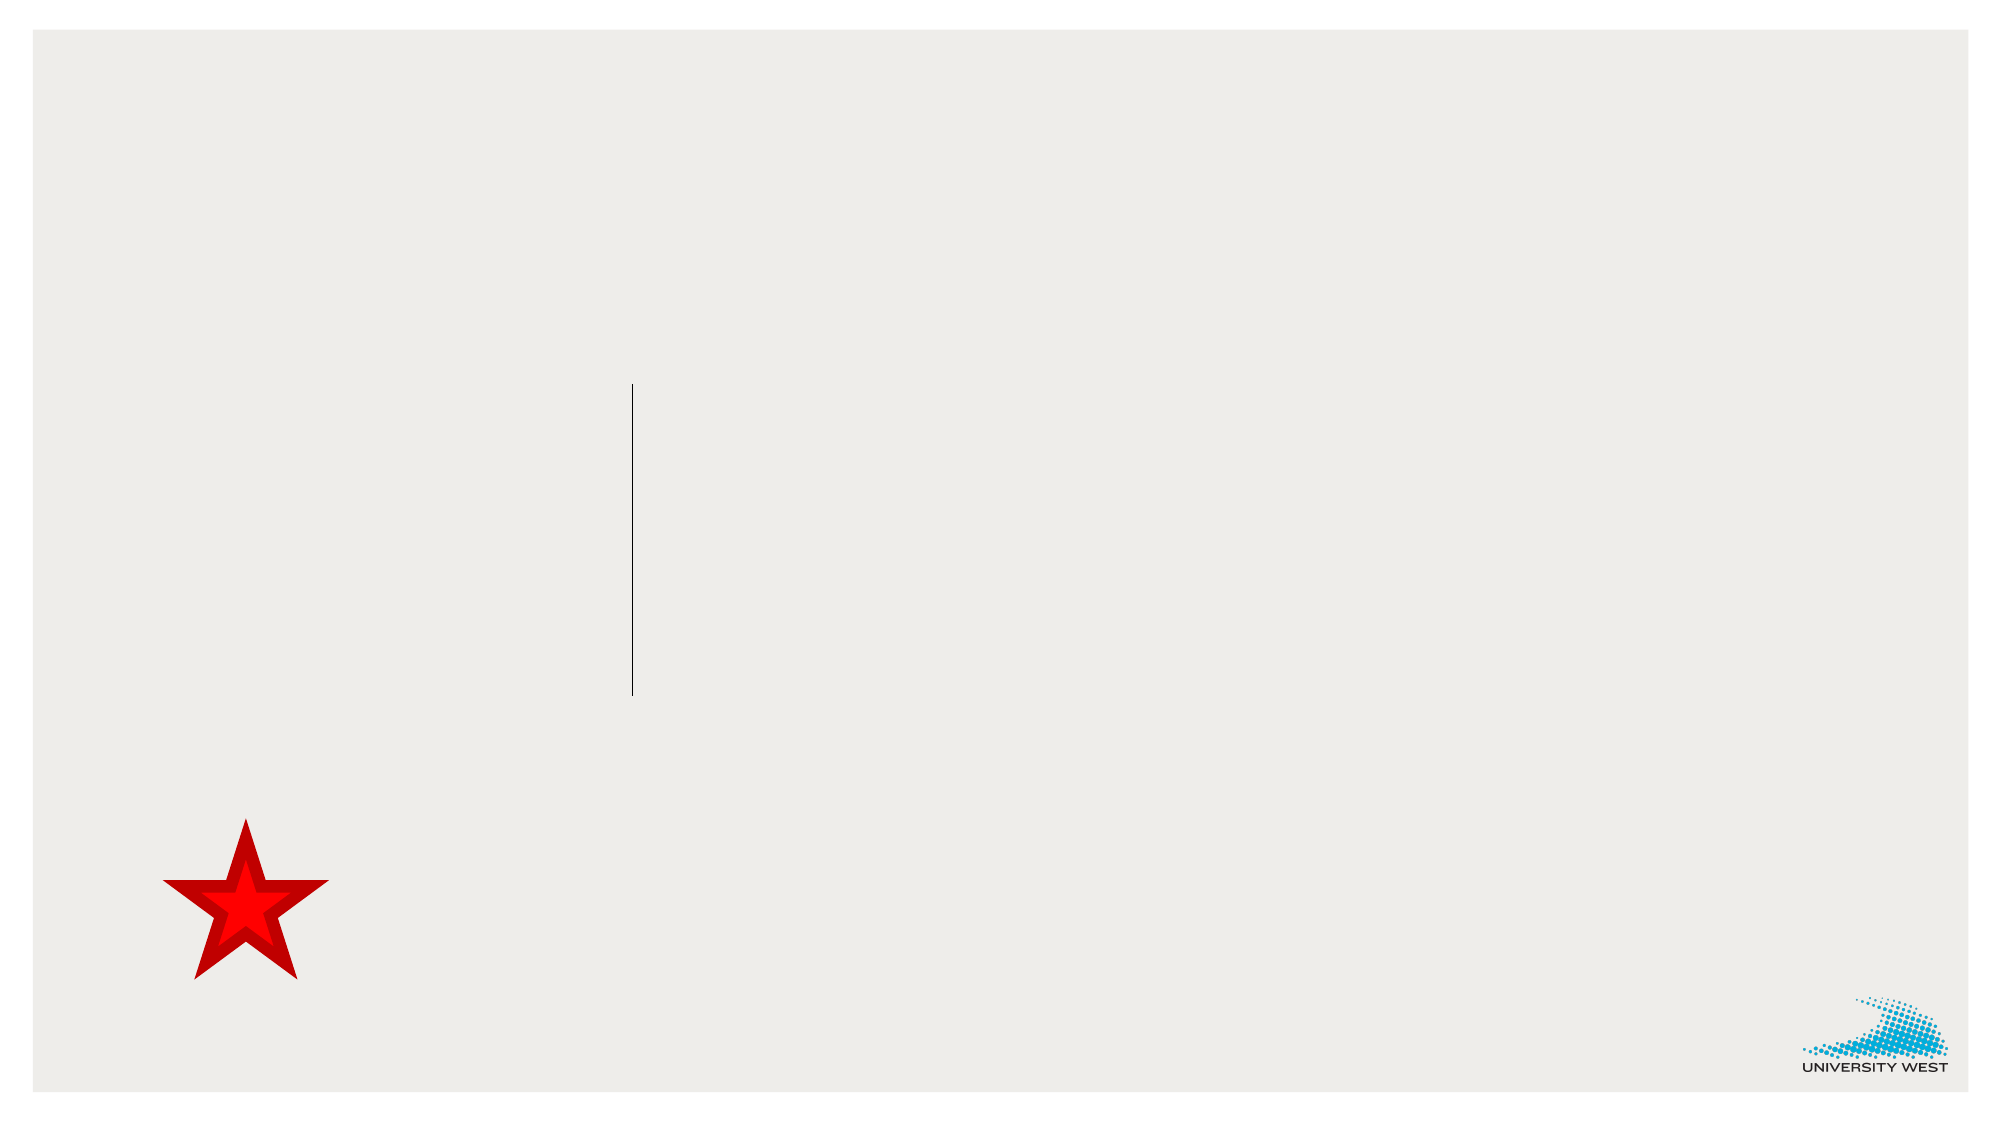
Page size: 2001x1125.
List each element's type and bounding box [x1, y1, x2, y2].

picture [1803, 997, 1948, 1072]
